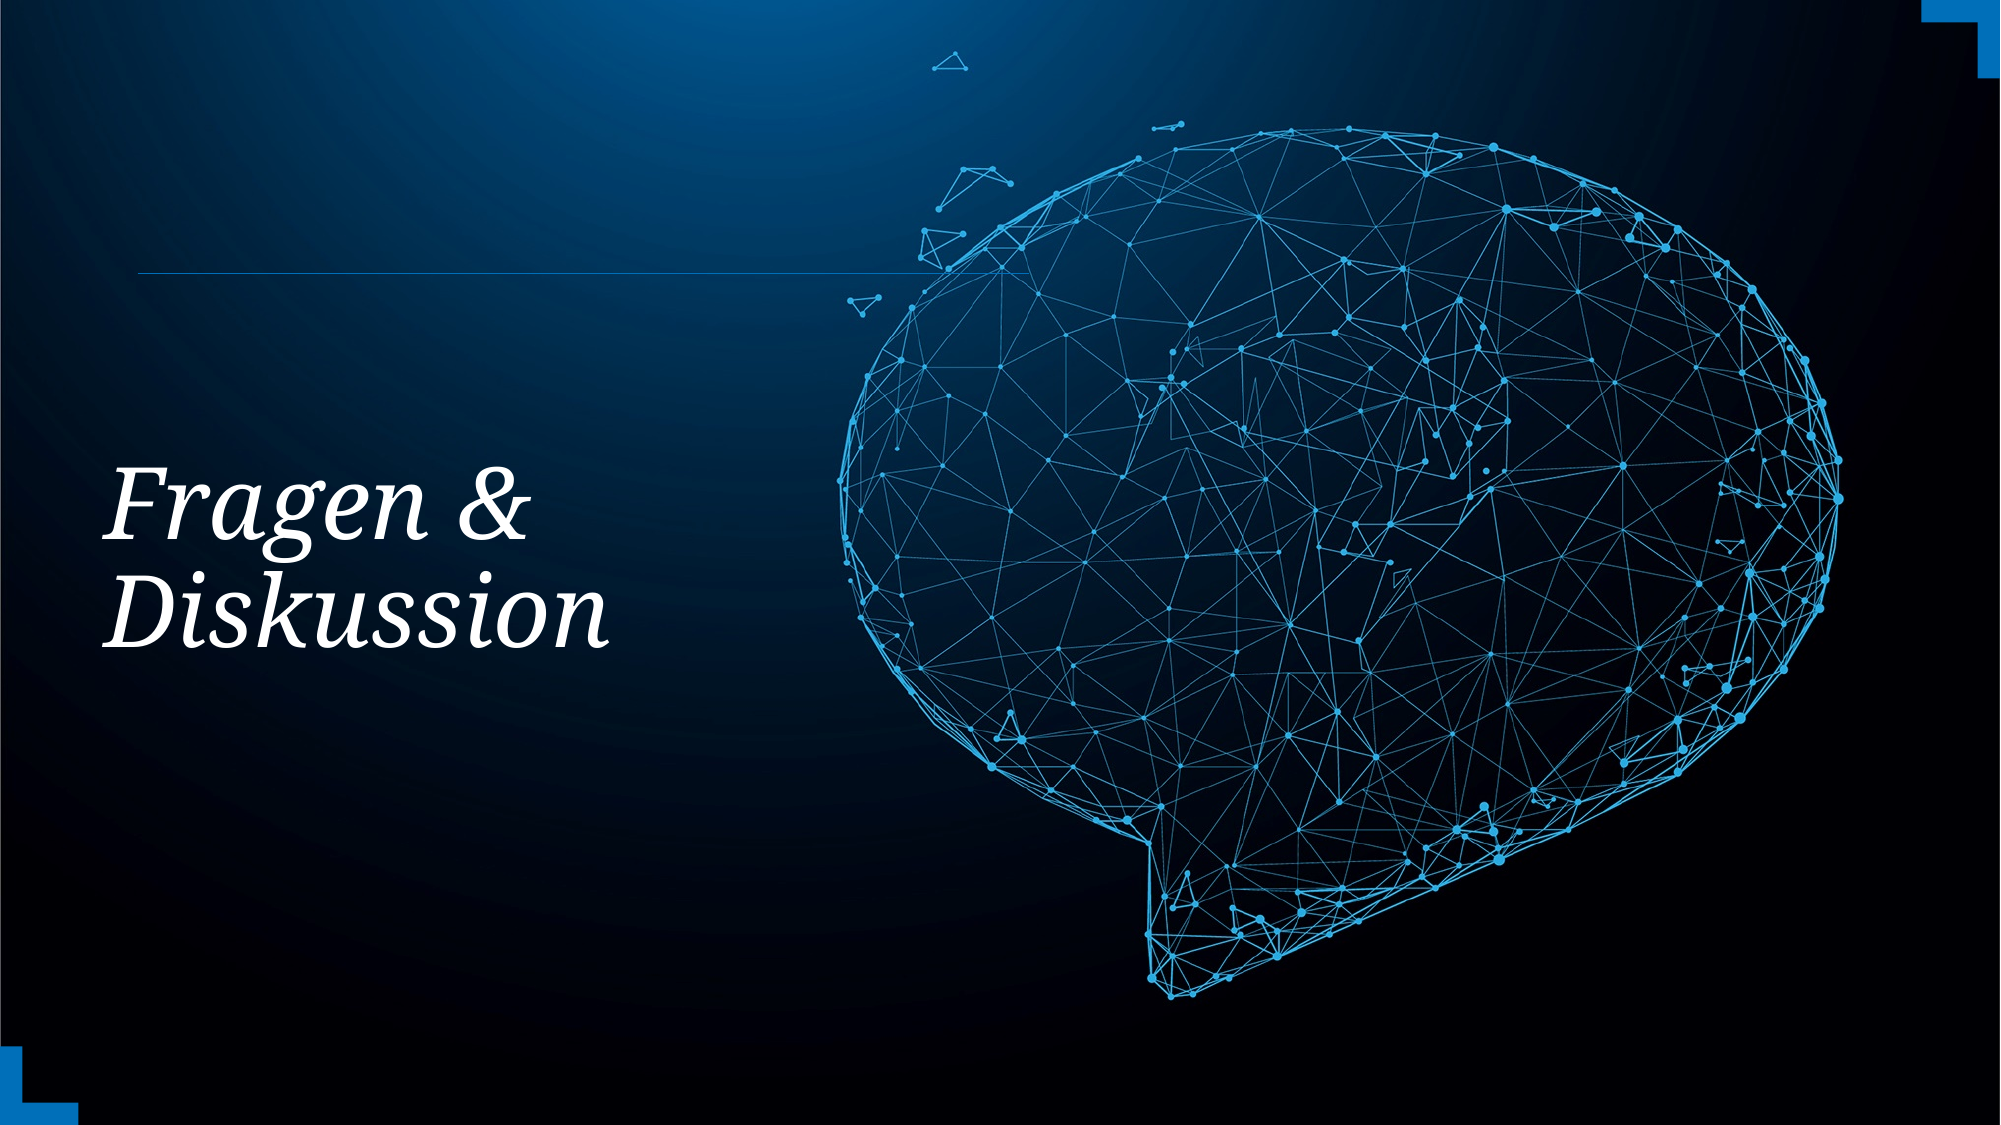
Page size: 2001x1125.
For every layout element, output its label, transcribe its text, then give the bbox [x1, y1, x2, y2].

picture [0, 0, 2000, 1125]
title Fragen & Diskussion [104, 453, 1050, 563]
